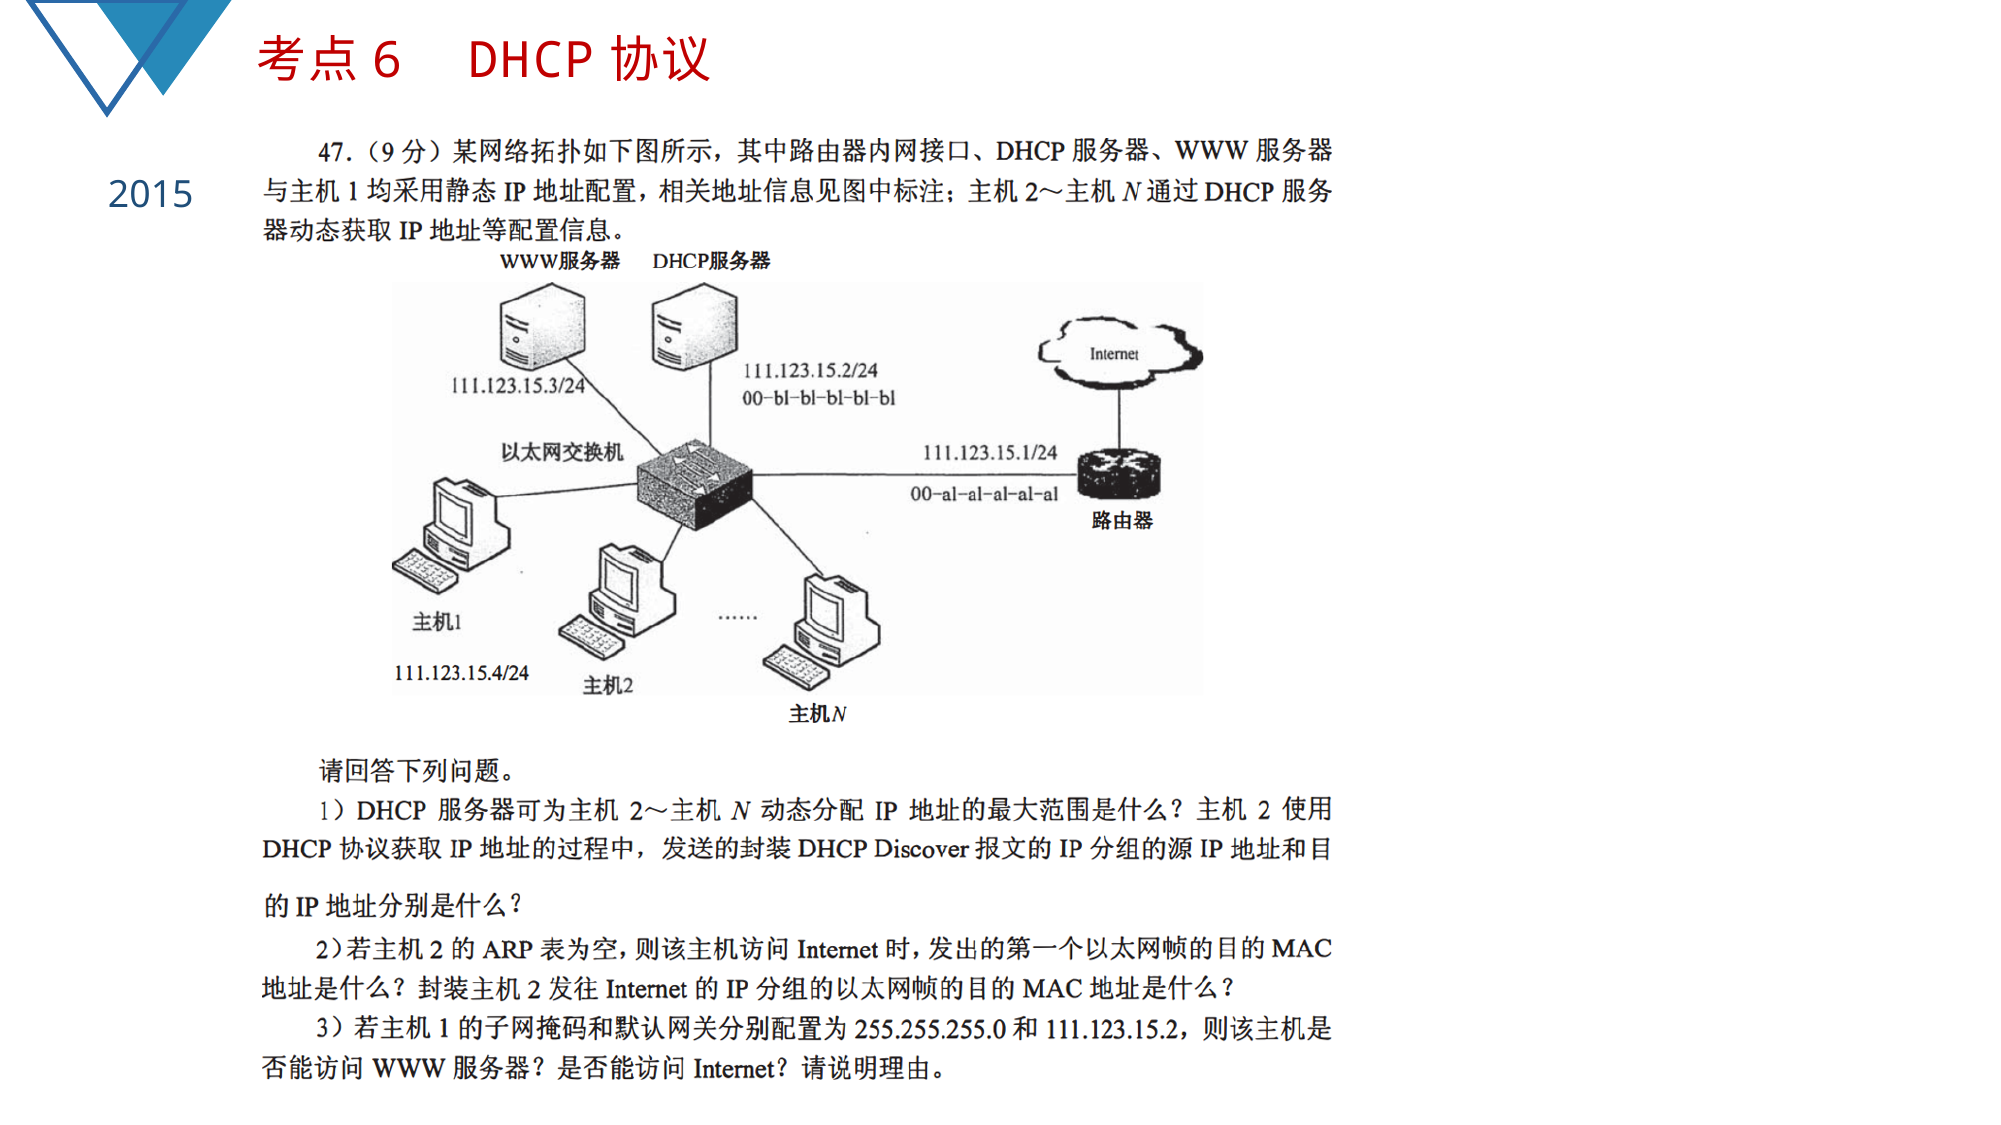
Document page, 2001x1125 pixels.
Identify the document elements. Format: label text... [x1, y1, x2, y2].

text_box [29, 0, 232, 113]
text_box 2015 [93, 163, 217, 223]
text_box 考点6 DHCP协议 [241, 20, 1654, 95]
picture [260, 137, 1332, 1080]
